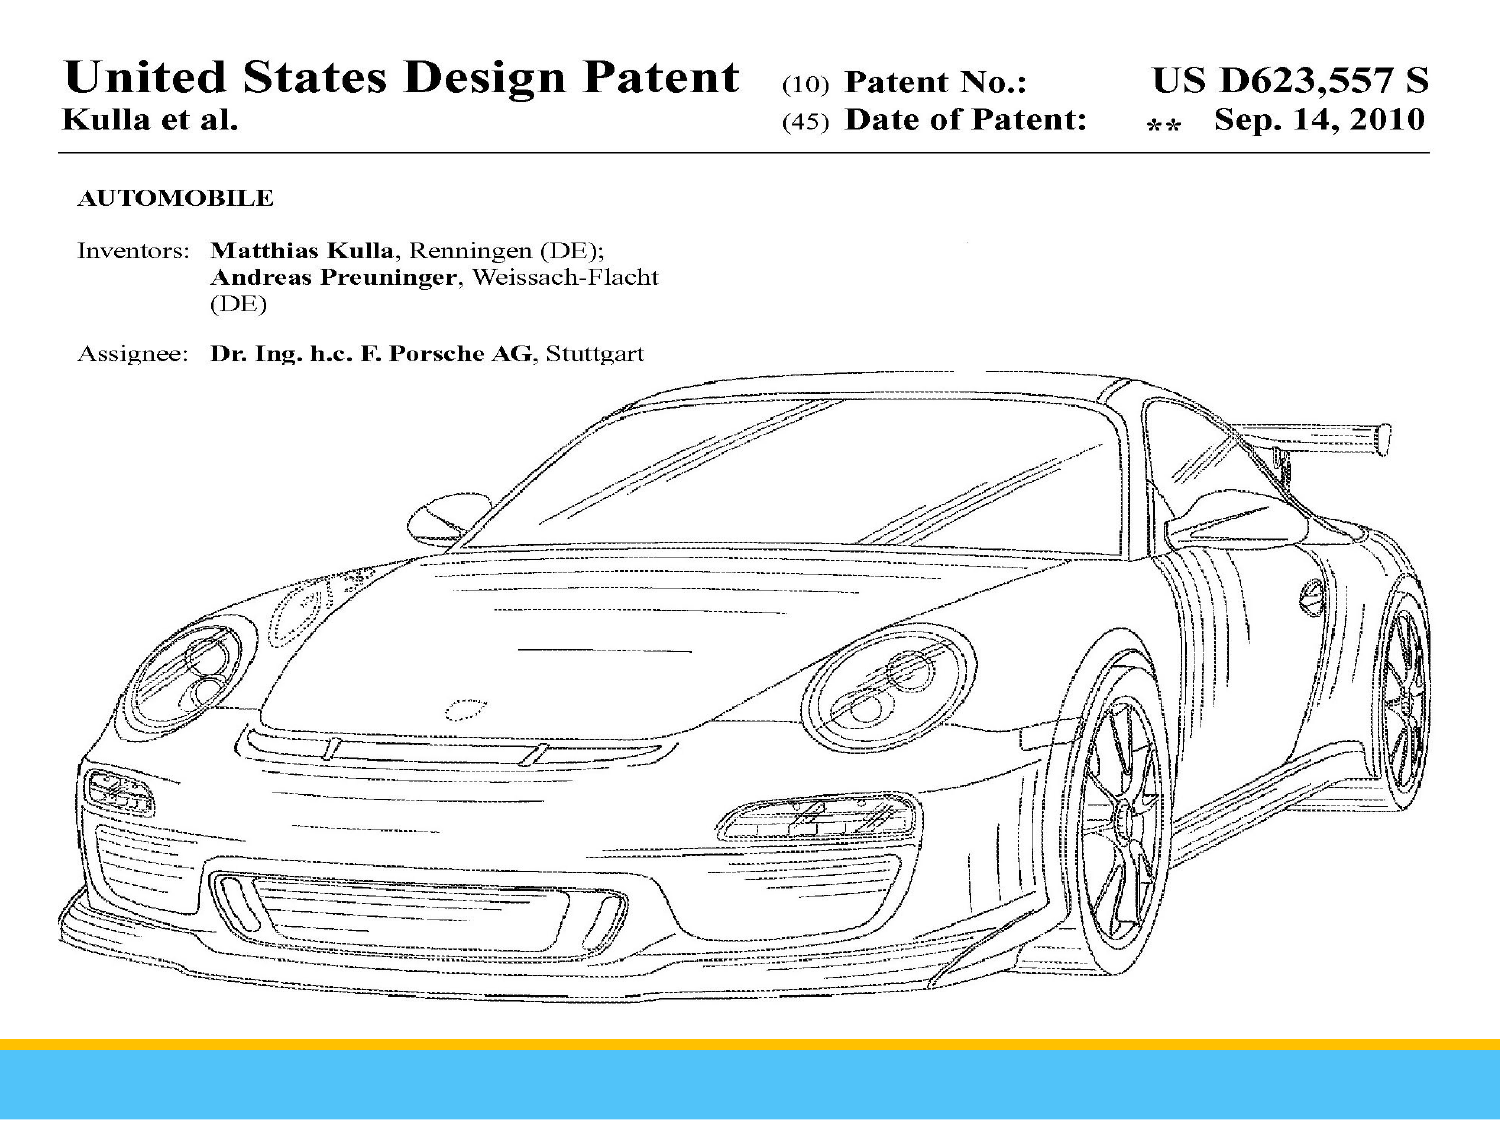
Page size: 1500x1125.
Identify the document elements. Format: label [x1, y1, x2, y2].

picture [58, 52, 1440, 1016]
